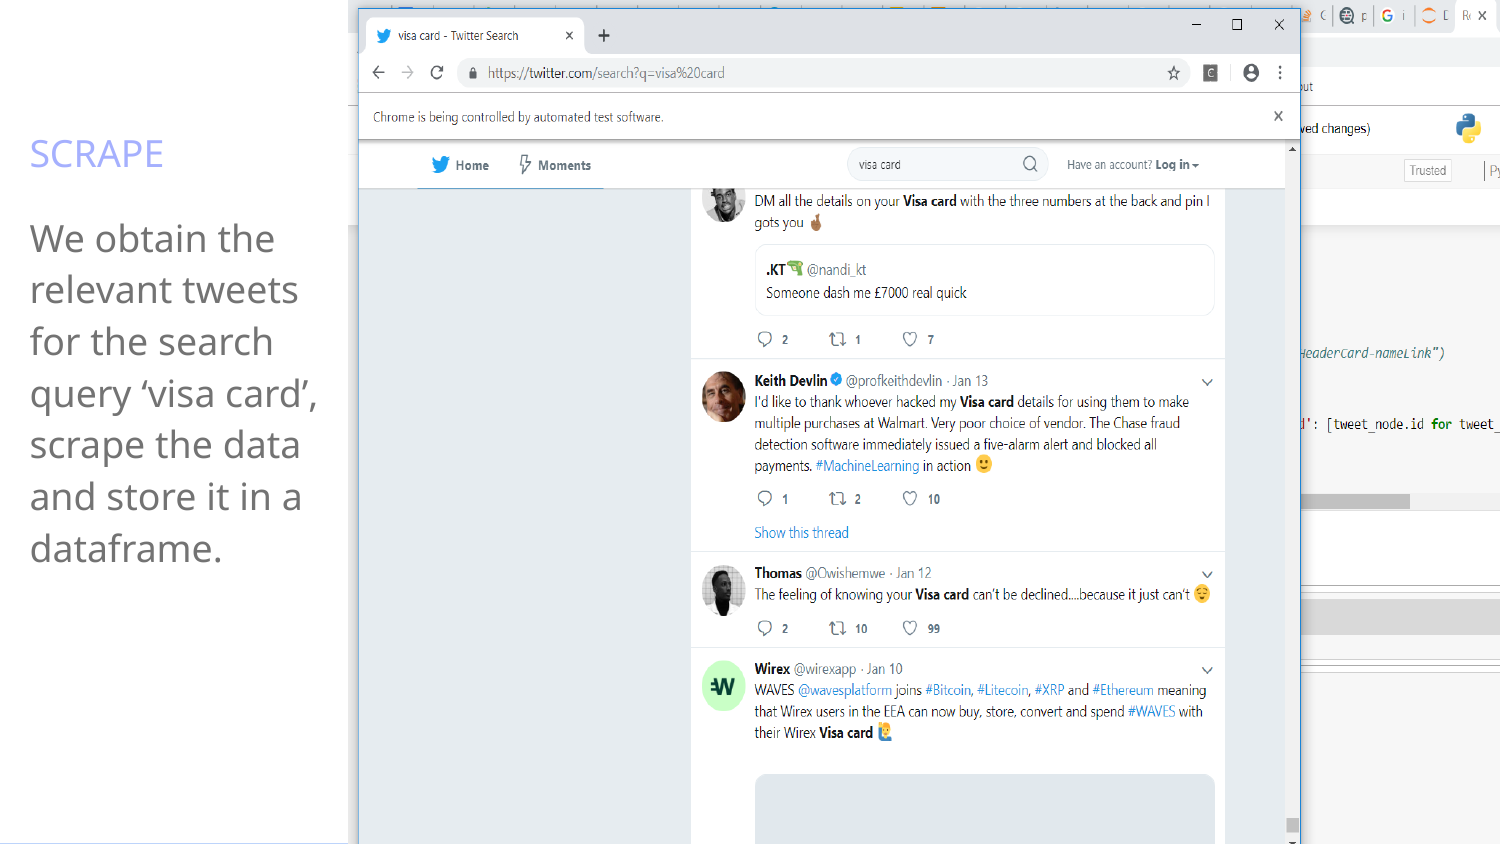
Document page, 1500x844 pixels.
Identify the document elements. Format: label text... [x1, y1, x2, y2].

list SCRAPE We obtain the relevant tweets for the search query ‘visa card’, scrape the data and store it in a dataframe. [14, 107, 342, 722]
picture [347, 0, 1500, 844]
